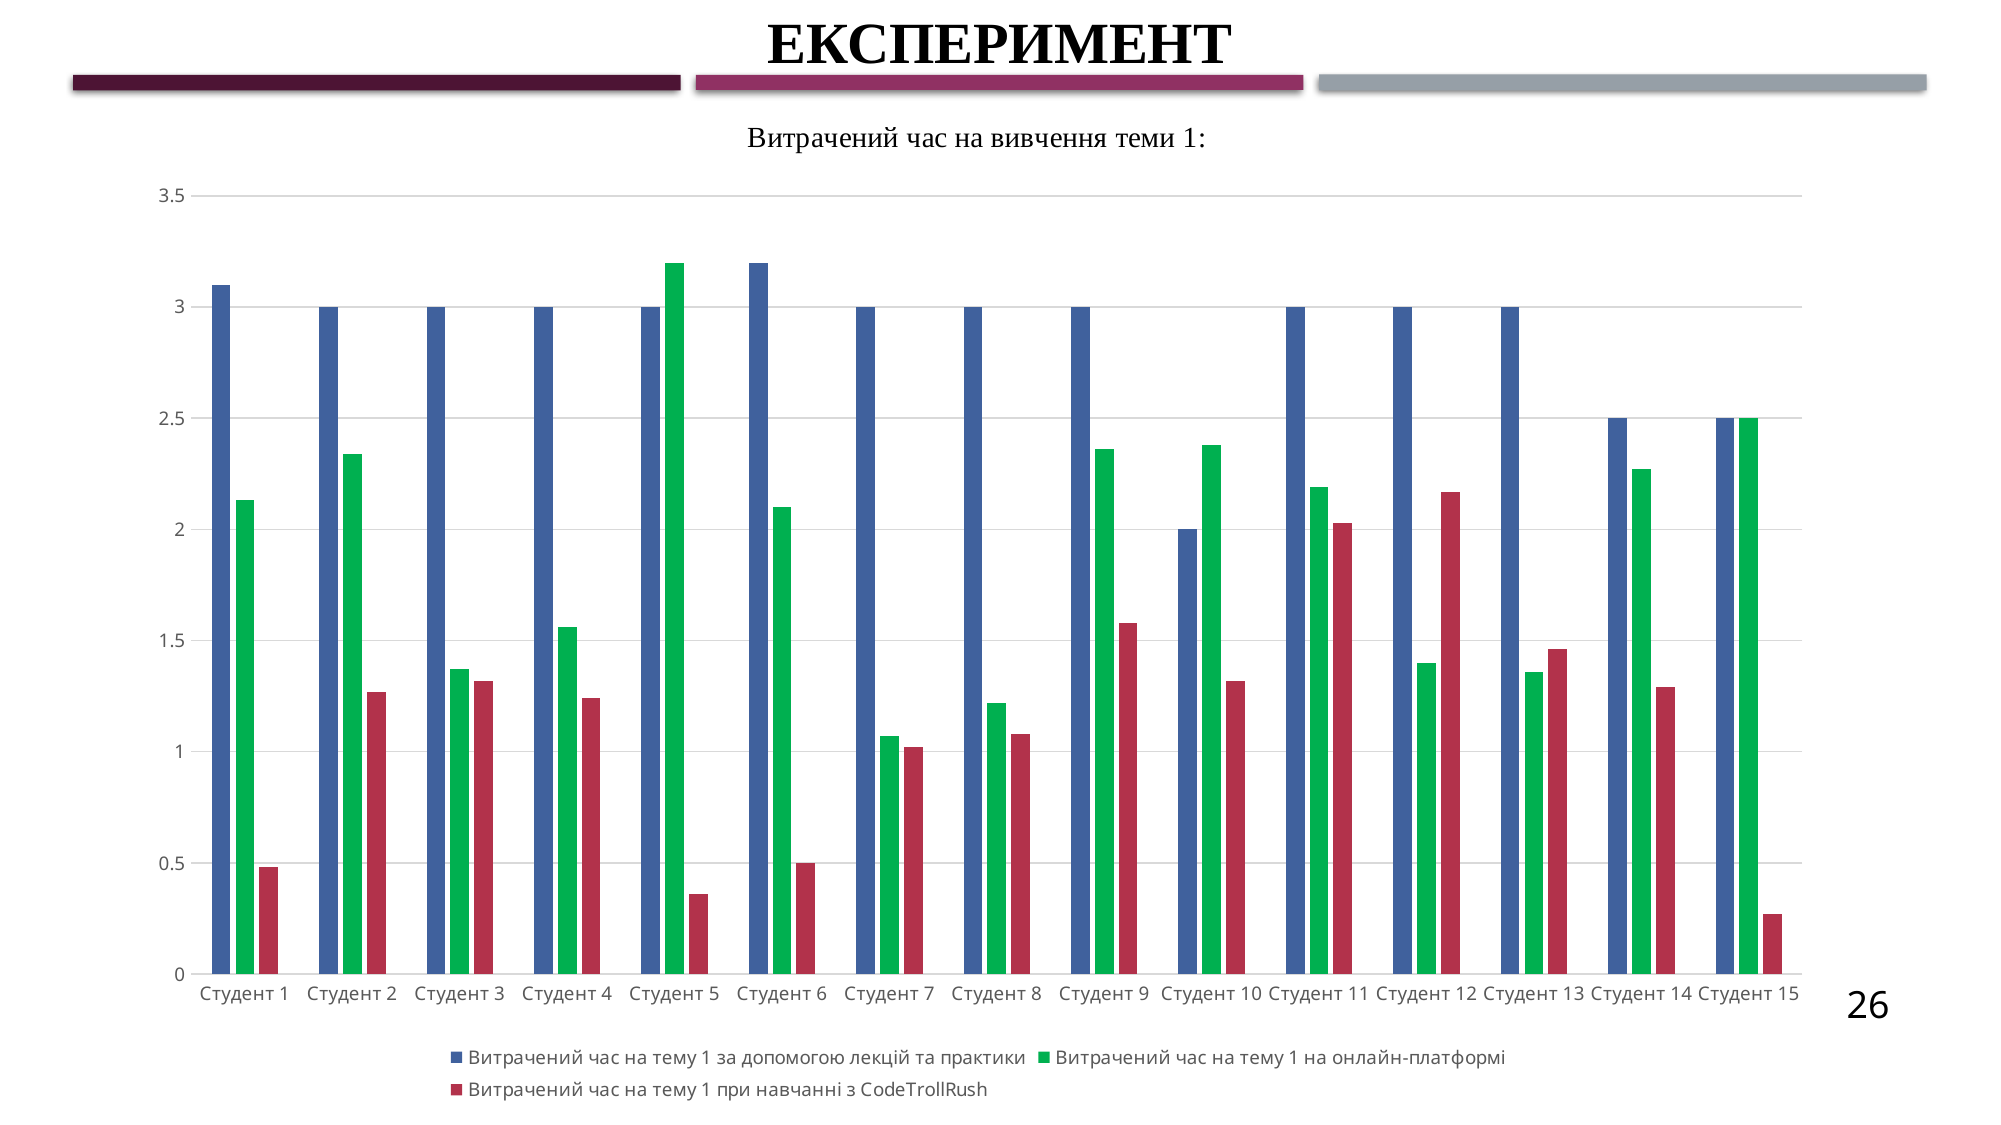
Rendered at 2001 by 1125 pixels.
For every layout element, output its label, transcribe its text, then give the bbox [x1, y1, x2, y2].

title Експеримент [95, 0, 1905, 84]
slide_number 26 [1841, 977, 1905, 1037]
chart [123, 82, 1838, 1110]
